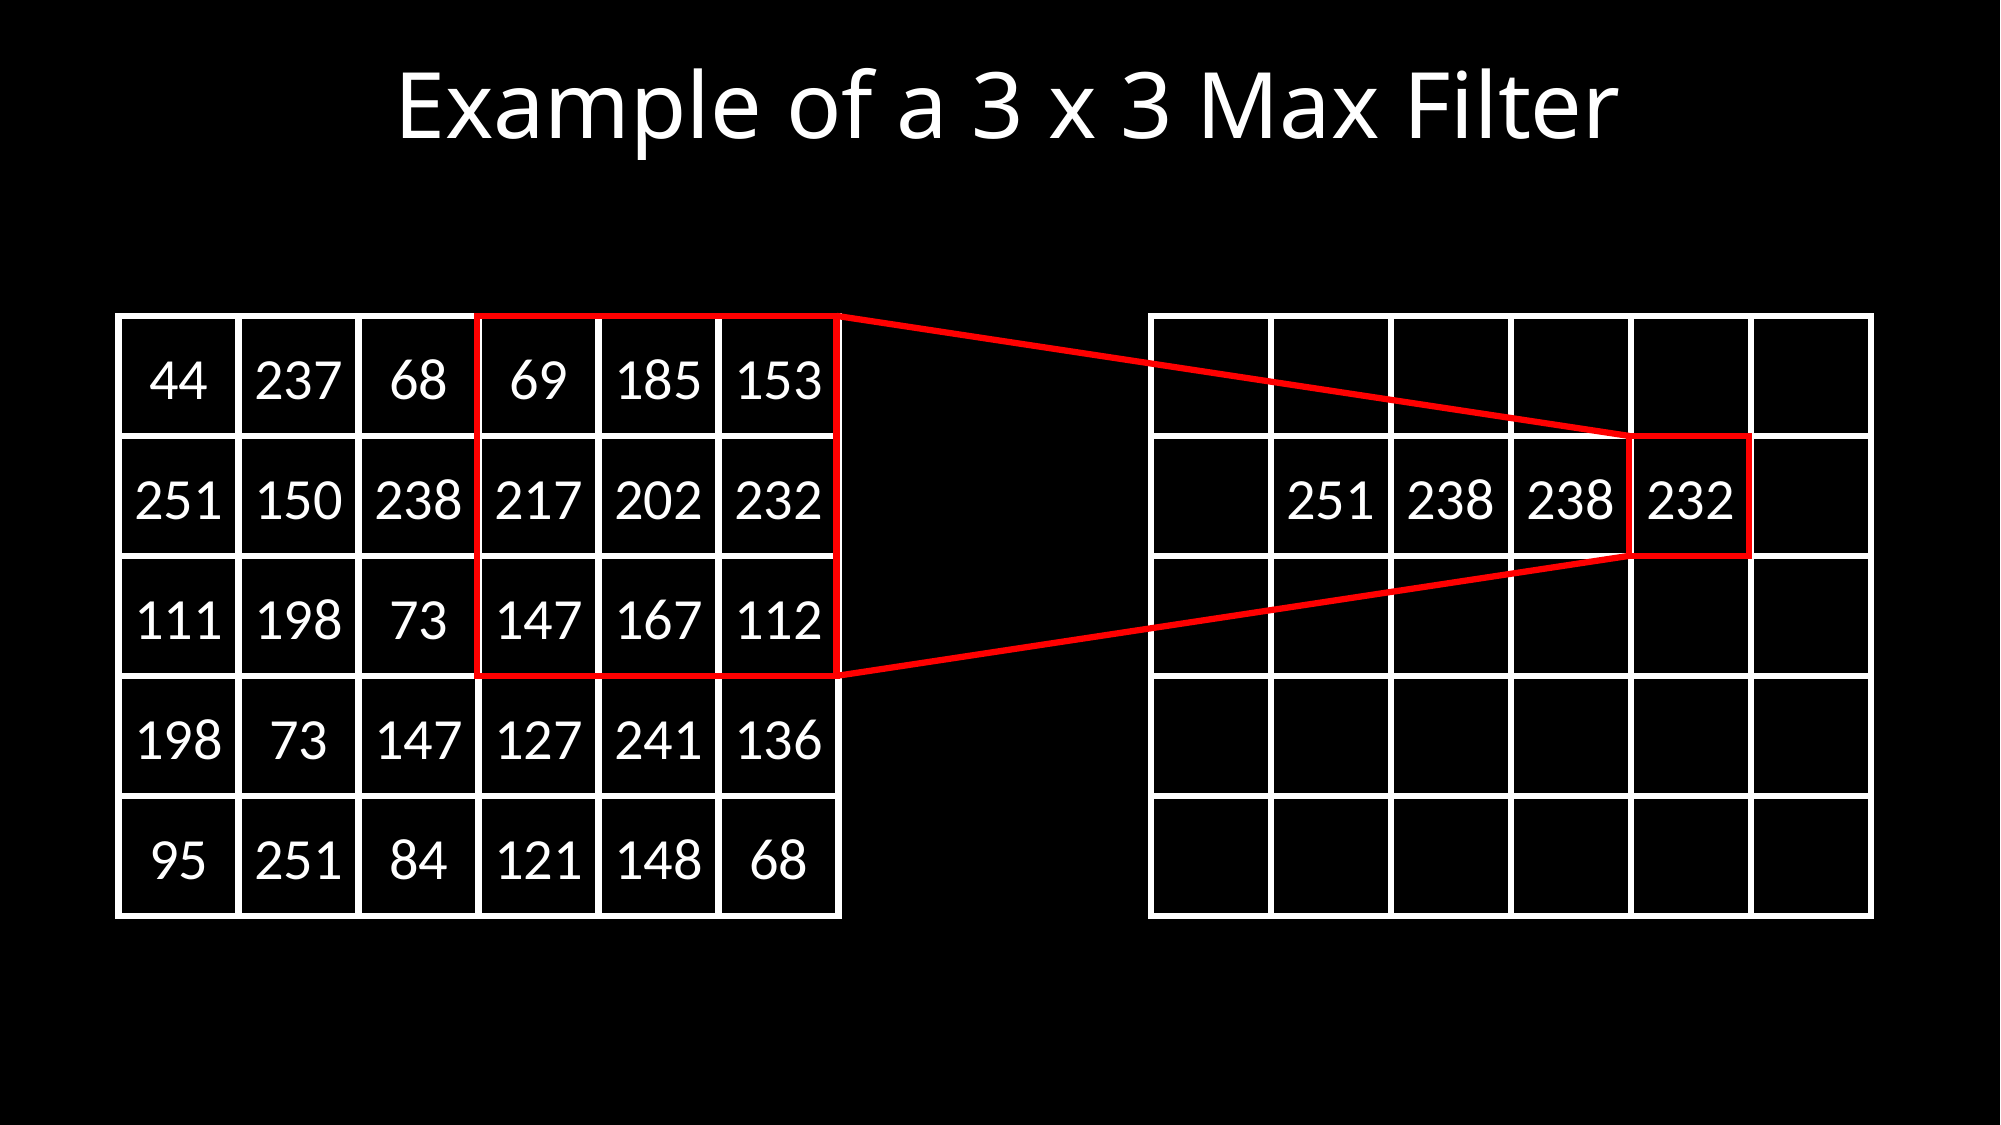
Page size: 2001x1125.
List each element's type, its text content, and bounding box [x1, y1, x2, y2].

text_box Example of a 3 x 3 Max Filter [145, 0, 1871, 218]
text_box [476, 315, 1750, 676]
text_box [1150, 315, 1871, 916]
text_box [118, 315, 839, 916]
